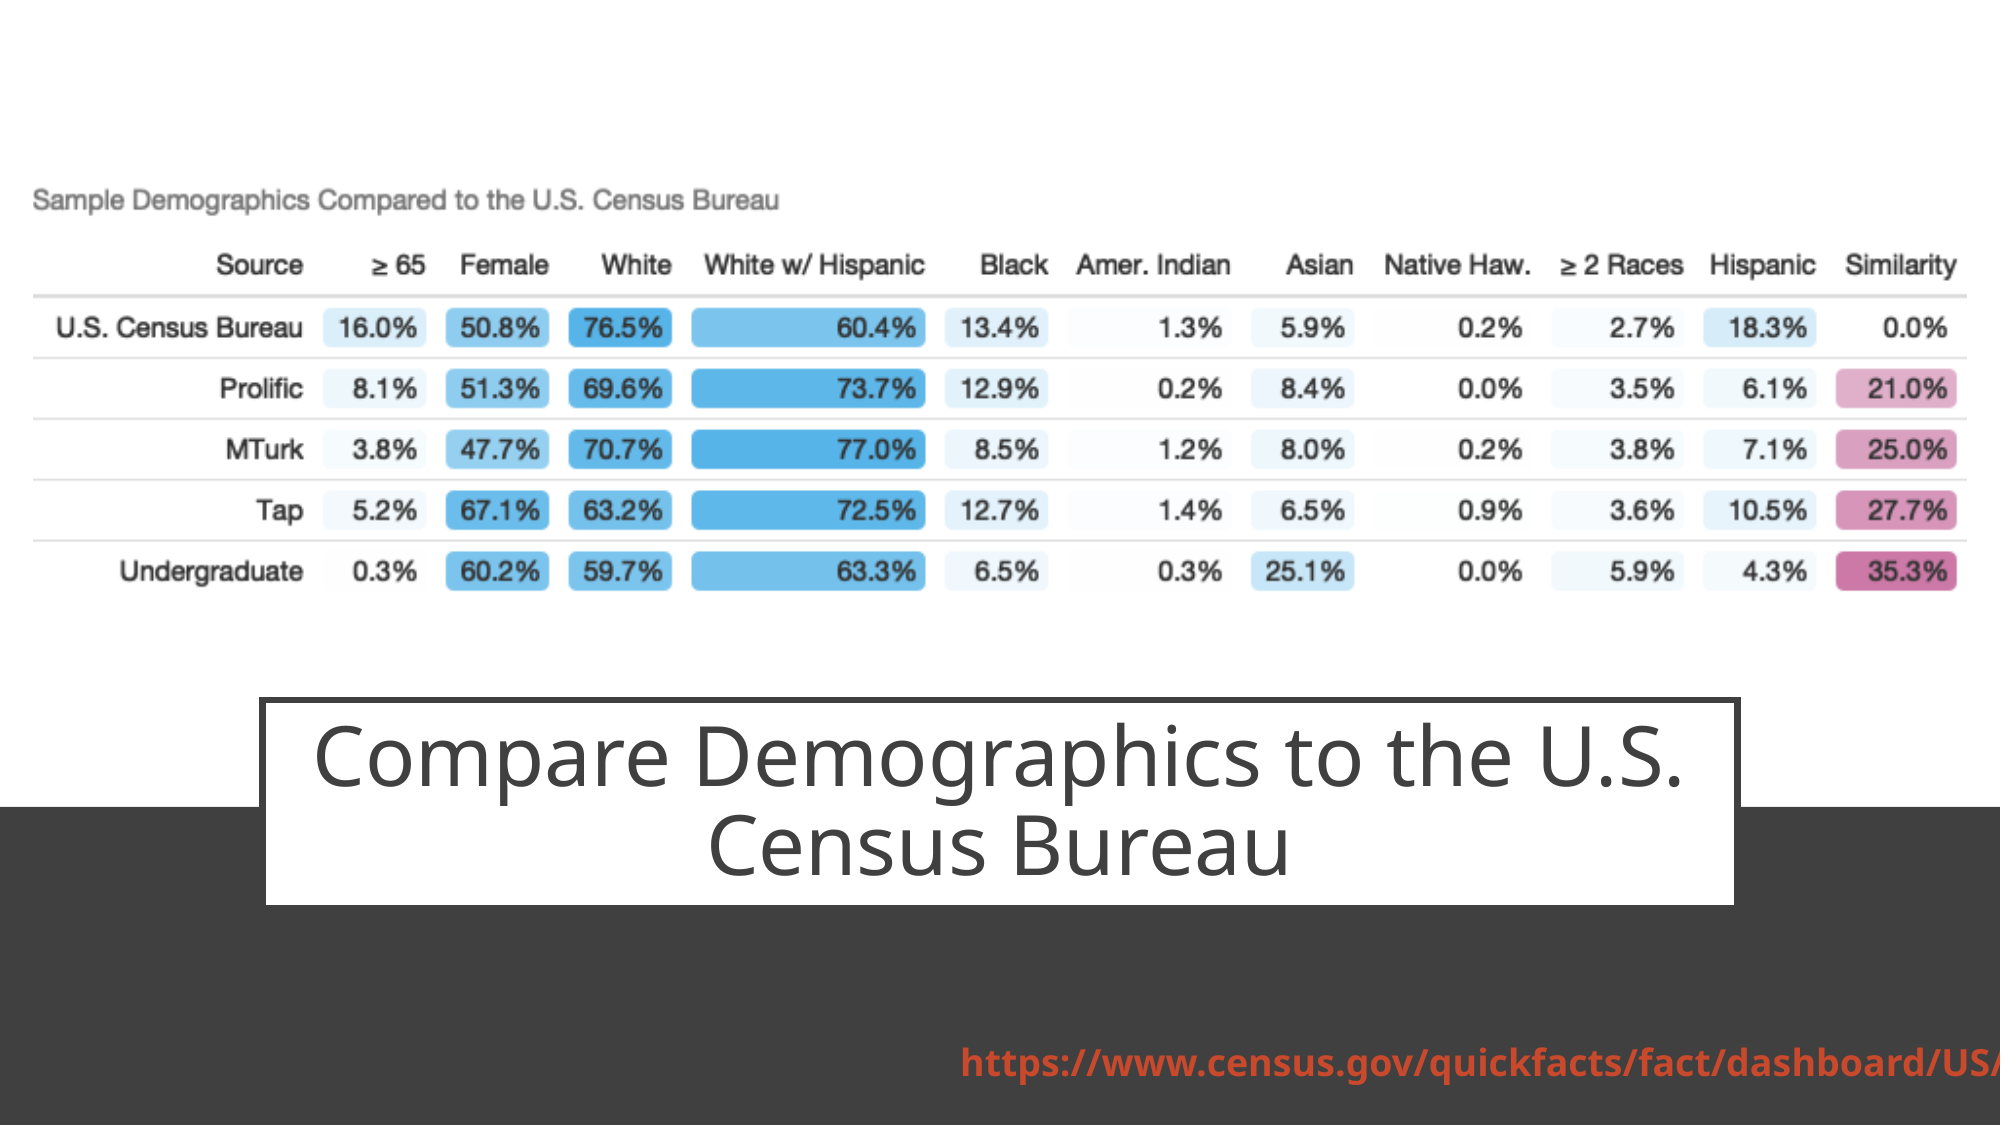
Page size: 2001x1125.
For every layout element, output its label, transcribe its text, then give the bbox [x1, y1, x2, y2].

text_box [0, 806, 2000, 1125]
text_box https://www.census.gov/quickfacts/fact/dashboard/US/ [945, 1031, 2000, 1092]
picture [33, 165, 1967, 601]
title Compare Demographics to the U.S. Census Bureau [262, 700, 1738, 908]
